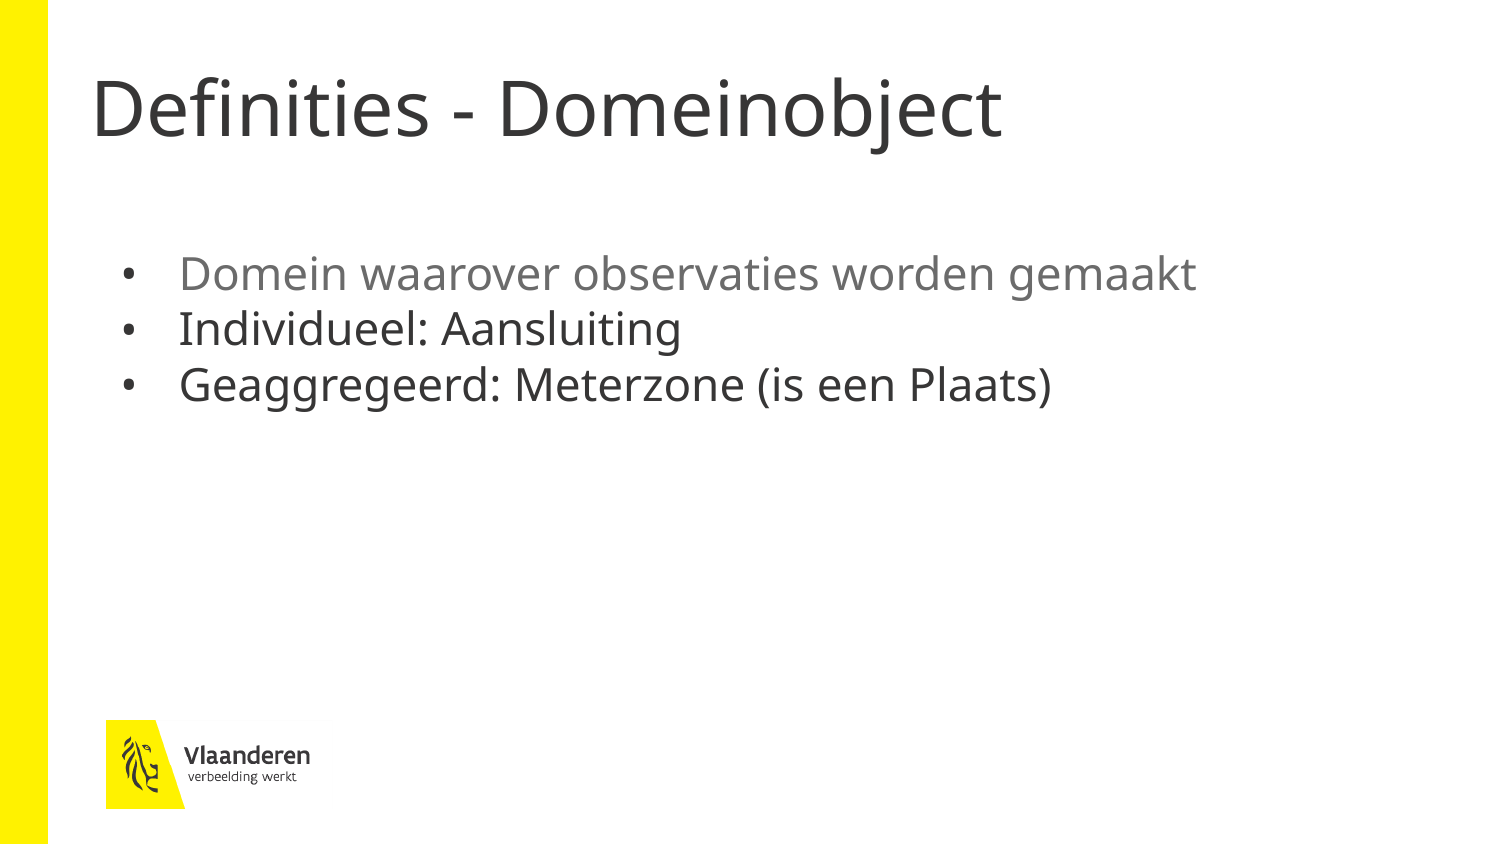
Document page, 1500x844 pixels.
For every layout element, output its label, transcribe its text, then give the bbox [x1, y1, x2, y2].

list Domein waarover observaties worden gemaakt Individueel: Aansluiting Geaggregeerd: Meterzone (is een Plaats) [88, 235, 1412, 688]
title Definities - Domeinobject [75, 42, 1292, 181]
picture [106, 720, 333, 809]
